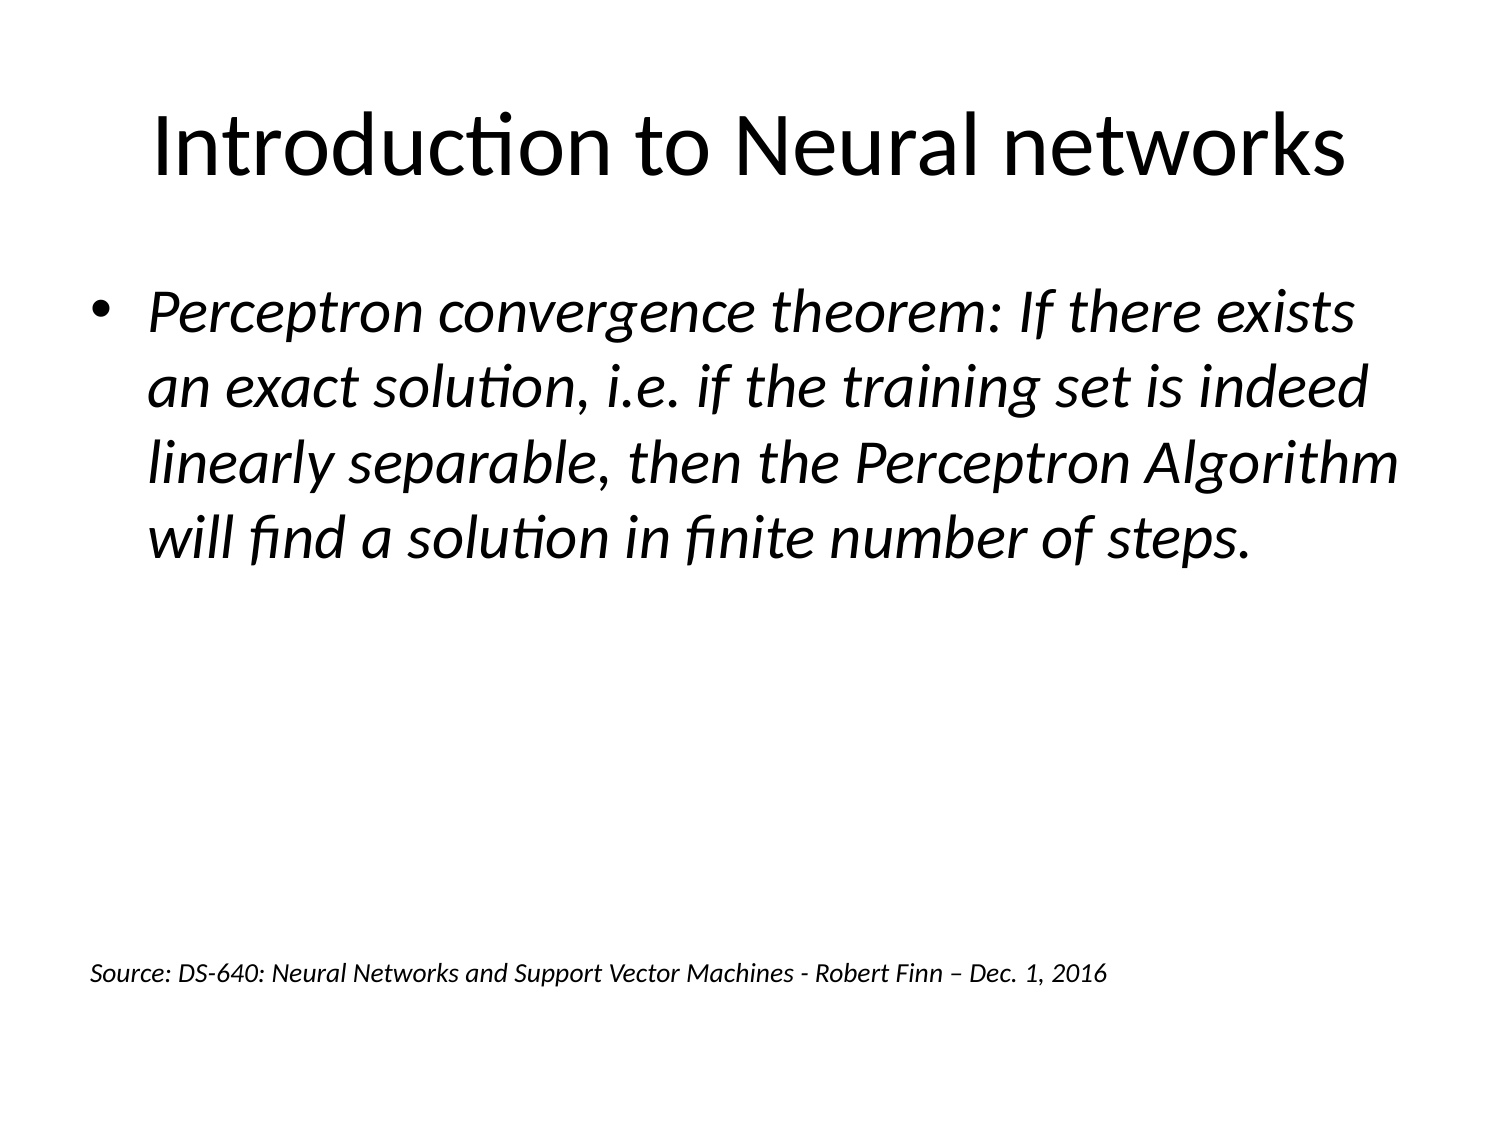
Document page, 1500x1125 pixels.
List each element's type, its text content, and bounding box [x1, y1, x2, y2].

list Perceptron convergence theorem: If there exists an exact solution, i.e. if the training set is indeed linearly separable, then the Perceptron Algorithm will find a solution in finite number of steps. Source: DS-640: Neural Networks and Support Vector Machines - Robert Finn – Dec. 1, 2016 [75, 262, 1425, 1005]
title Introduction to Neural networks [75, 45, 1425, 233]
